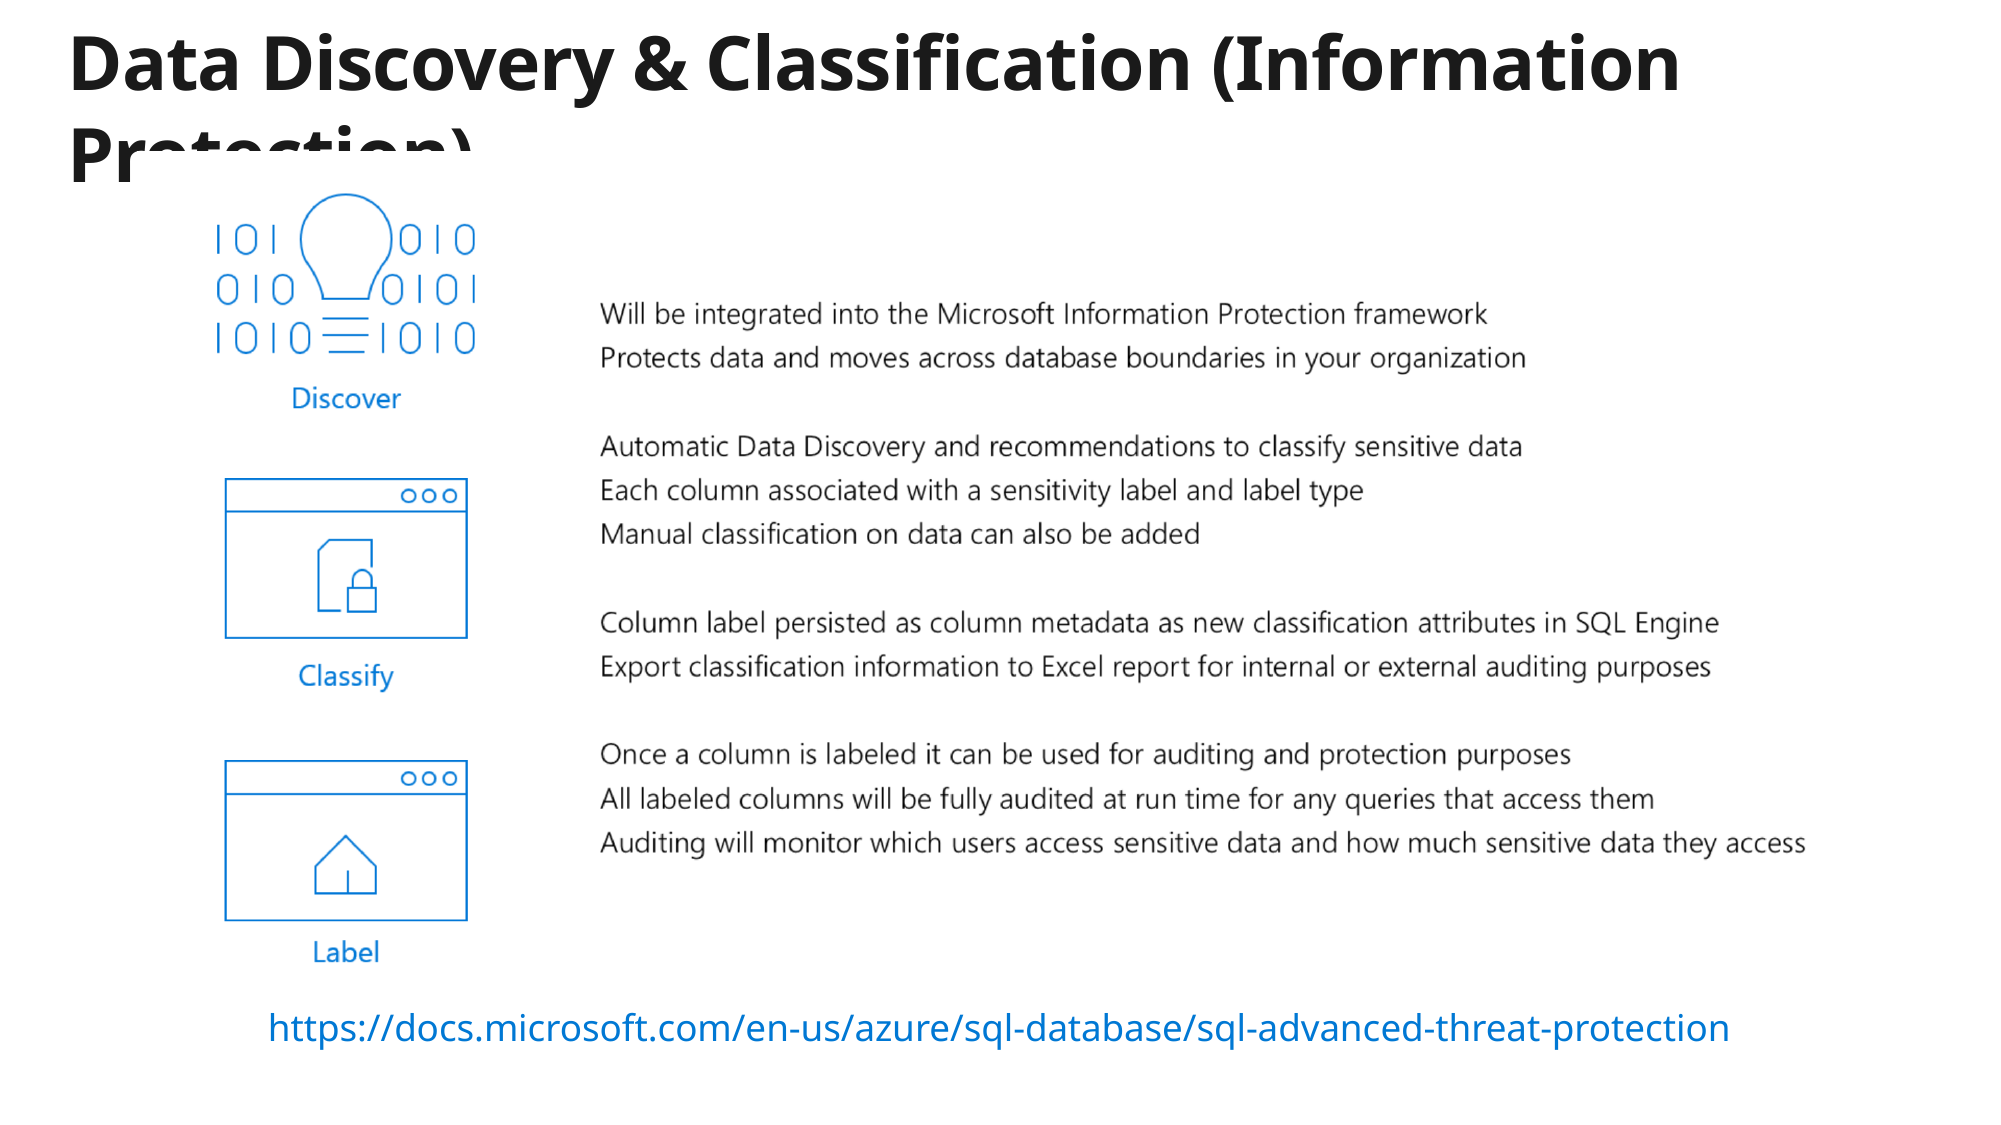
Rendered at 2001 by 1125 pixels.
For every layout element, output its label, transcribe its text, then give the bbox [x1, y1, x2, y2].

picture [137, 150, 1863, 998]
title Data Discovery & Classification (Information Protection) [52, 0, 2000, 218]
text_box https://docs.microsoft.com/en-us/azure/sql-database/sql-advanced-threat-protection [241, 998, 1759, 1063]
